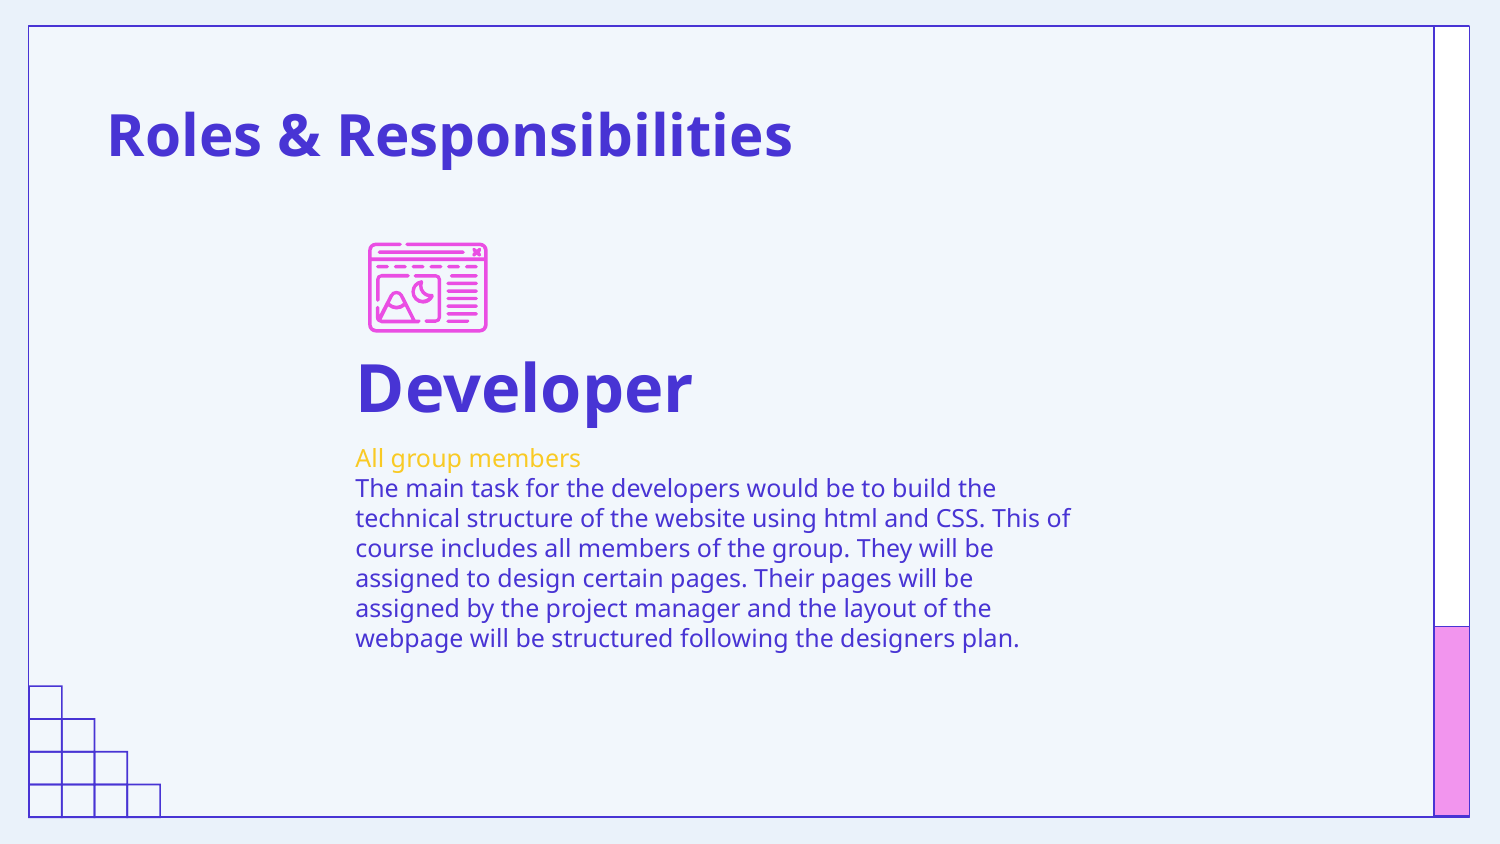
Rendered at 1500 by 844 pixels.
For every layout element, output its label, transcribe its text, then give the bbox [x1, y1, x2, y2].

title [28, 25, 1432, 818]
title Roles & Responsibilities [91, 82, 1320, 210]
text_box [1432, 24, 1472, 624]
text_box Developer [340, 314, 1042, 427]
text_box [27, 685, 162, 819]
text_box All group members The main task for the developers would be to build the technical structure of the website using html and CSS. This of course includes all members of the group. They will be assigned to design certain pages. Their pages will be assigned by the project manager and the layout of the webpage will be structured following the designers plan. [340, 427, 1089, 635]
text_box [1432, 624, 1472, 818]
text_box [367, 242, 488, 333]
